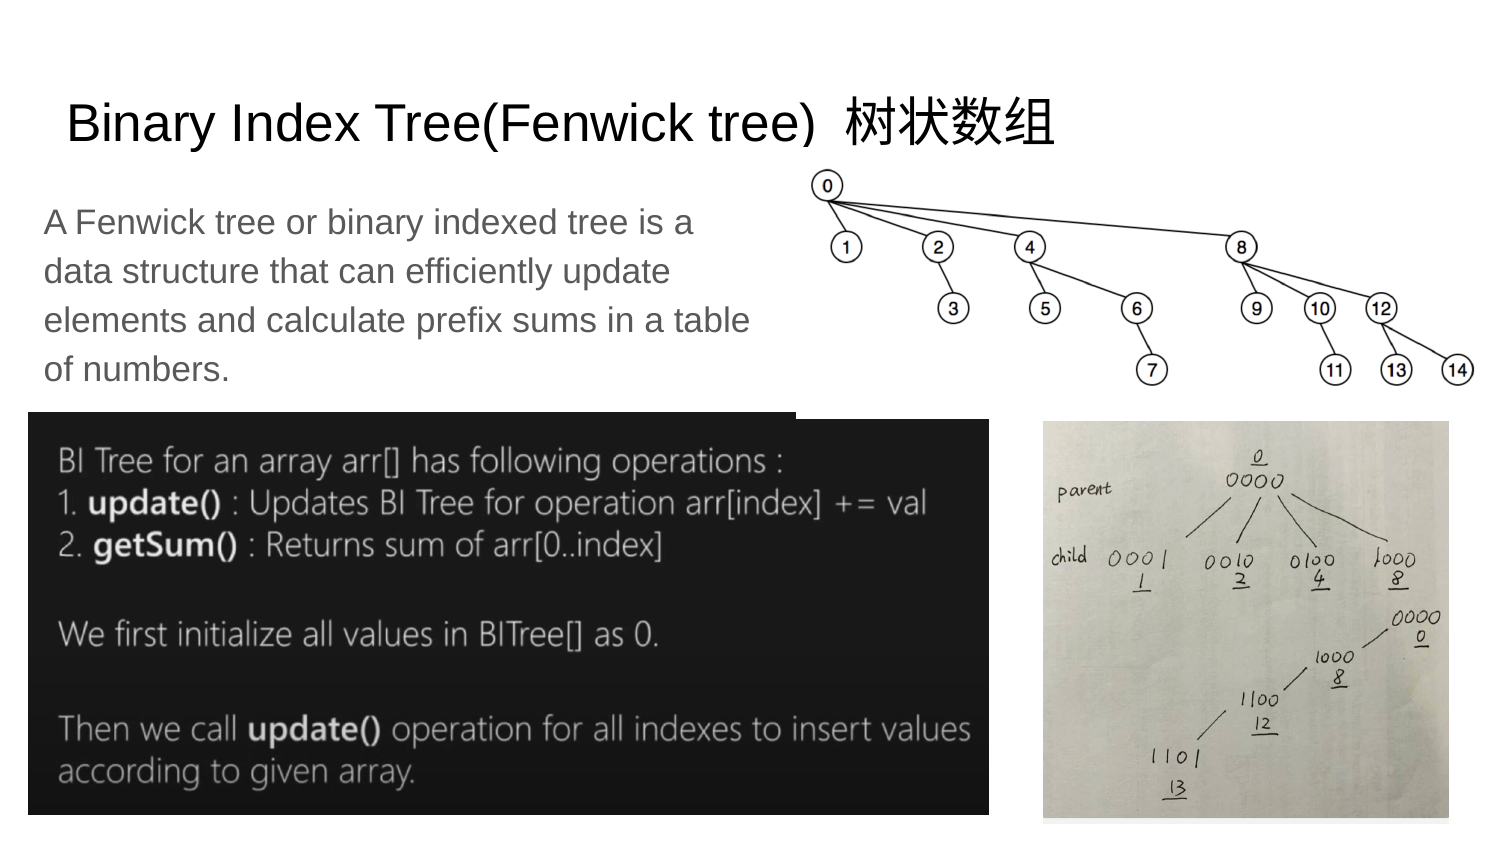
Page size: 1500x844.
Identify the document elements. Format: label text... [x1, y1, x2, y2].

picture [28, 147, 1500, 815]
text_box A Fenwick tree or binary indexed tree is a data structure that can efficiently update elements and calculate prefix sums in a table of numbers. [28, 177, 771, 367]
picture [1043, 421, 1450, 824]
title Binary Index Tree(Fenwick tree) 树状数组 [51, 72, 1449, 167]
